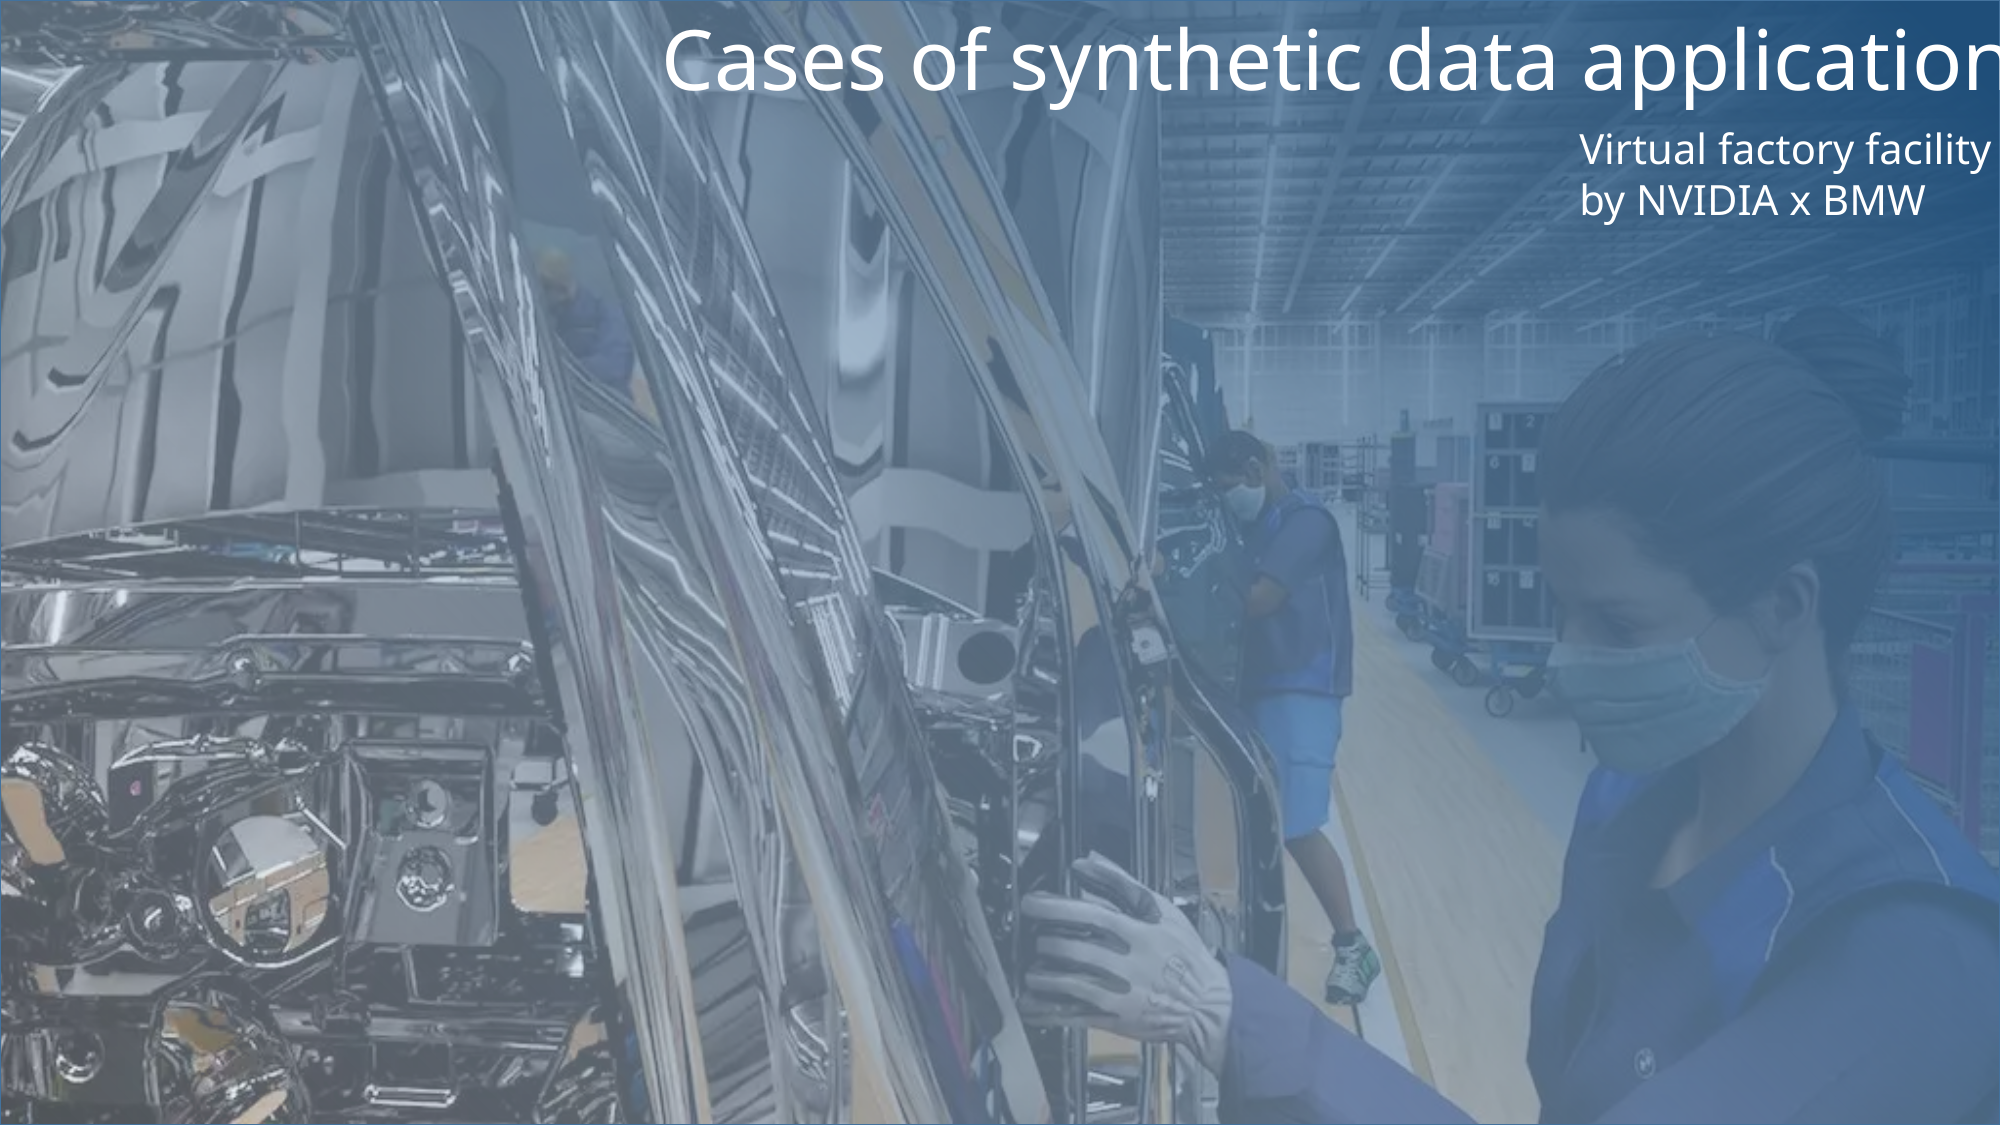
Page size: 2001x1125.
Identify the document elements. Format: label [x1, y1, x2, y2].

list [0, 0, 2000, 1125]
